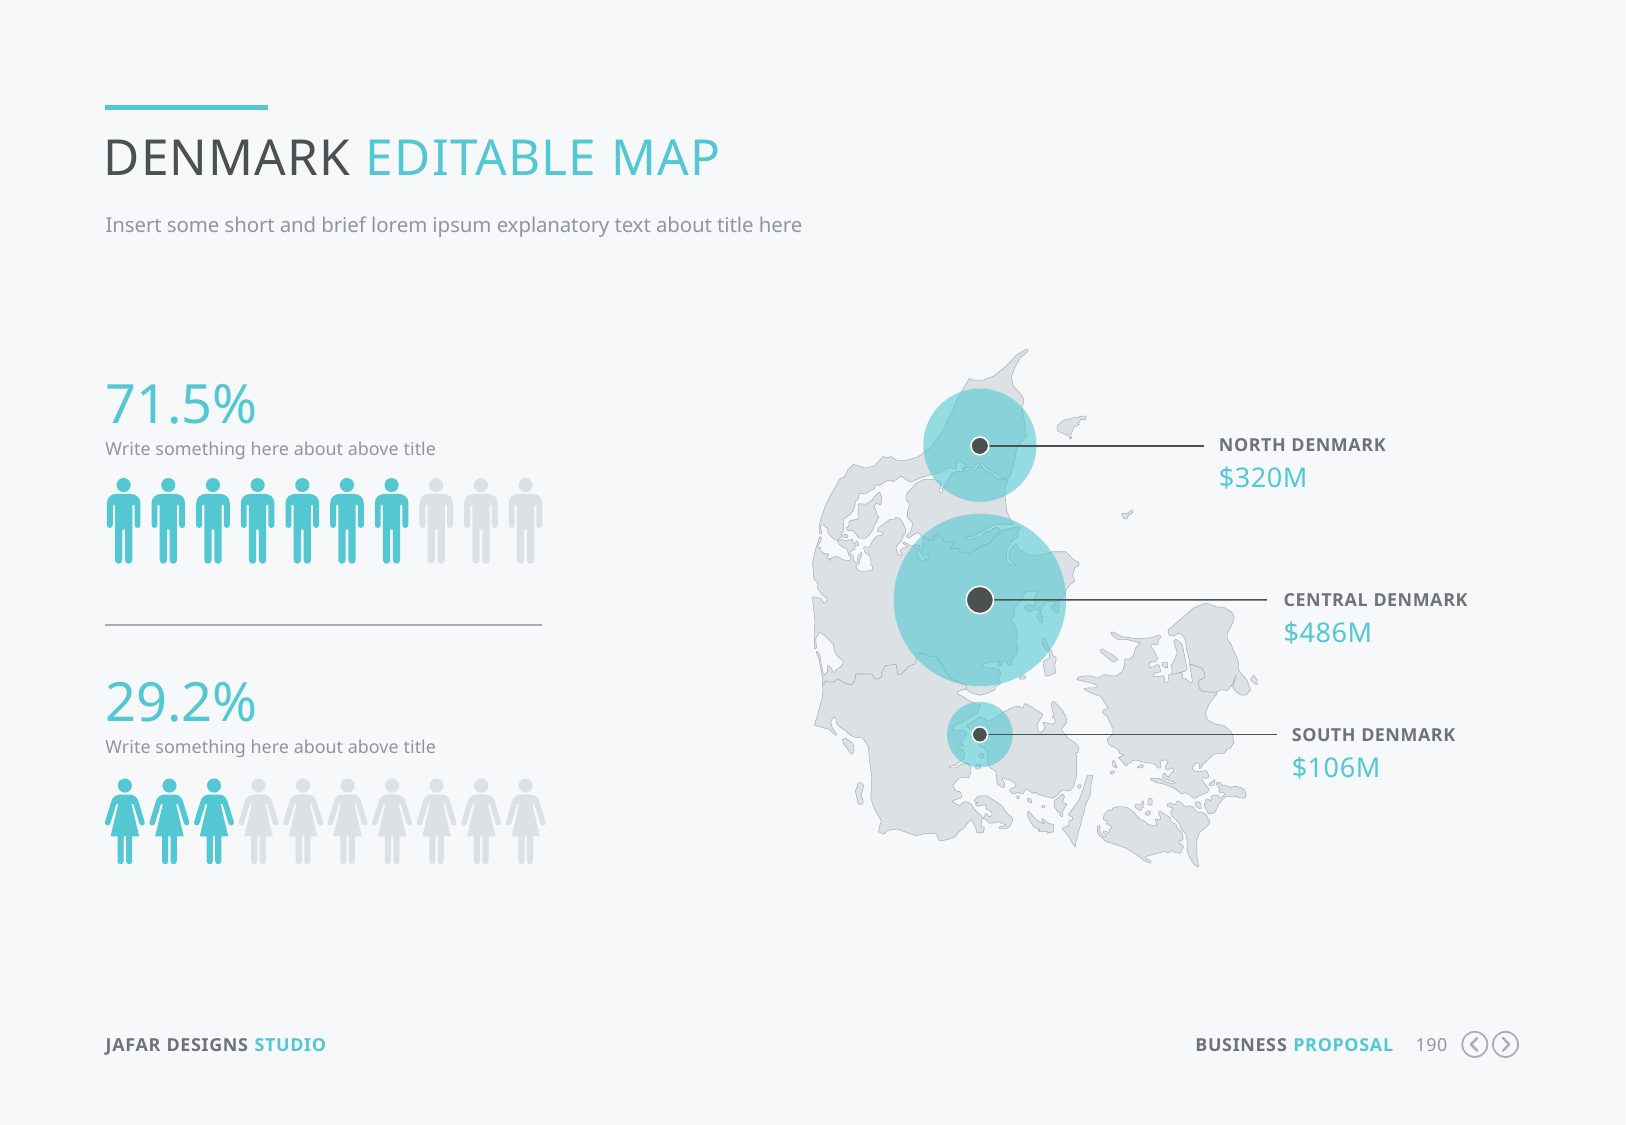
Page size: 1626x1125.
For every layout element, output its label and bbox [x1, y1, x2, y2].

text_box [105, 667, 538, 758]
text_box [812, 349, 1398, 868]
list [103, 125, 1518, 188]
text_box [106, 477, 543, 564]
text_box [1283, 588, 1476, 649]
text_box [105, 369, 538, 459]
list [105, 209, 1519, 241]
text_box [104, 778, 546, 865]
text_box [1291, 723, 1471, 784]
